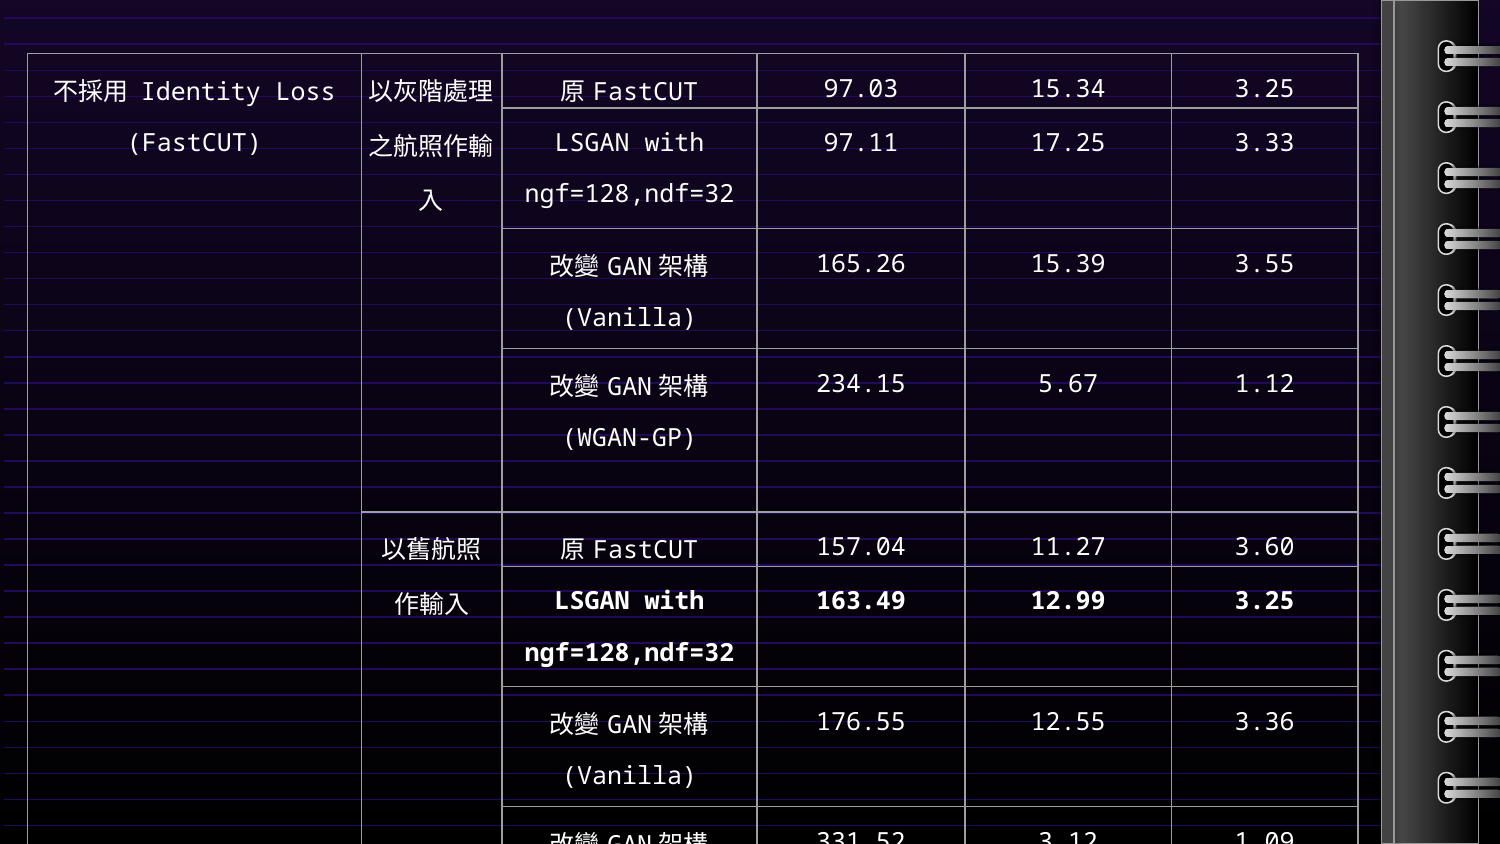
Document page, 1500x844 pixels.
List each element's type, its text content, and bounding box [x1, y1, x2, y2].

table_cell 3.60 [1172, 513, 1357, 566]
table_cell 3.36 [1172, 687, 1357, 806]
table_header 3.25 [1172, 54, 1357, 107]
table_cell 165.26 [758, 229, 964, 348]
table_header 不採用 Identity Loss (FastCUT) [28, 54, 361, 844]
table_cell 3.12 [966, 807, 1171, 844]
table_cell 11.27 [966, 513, 1171, 566]
table_cell 17.25 [966, 109, 1171, 228]
table_cell 97.11 [758, 109, 964, 228]
table_cell 163.49 [758, 567, 964, 686]
table_cell 15.39 [966, 229, 1171, 348]
table_cell 331.52 [758, 807, 964, 844]
table_cell LSGAN with ngf=128,ndf=32 [503, 109, 756, 228]
table_cell 原FastCUT [503, 513, 756, 566]
table_cell 1.09 [1172, 807, 1357, 844]
table_cell 改變GAN架構 (Vanilla) [503, 229, 756, 348]
table_cell 3.25 [1172, 567, 1357, 686]
table_header 原FastCUT [503, 54, 756, 107]
table_cell 1.12 [1172, 349, 1357, 511]
table_header 15.34 [966, 54, 1171, 107]
table_cell 5.67 [966, 349, 1171, 511]
table_cell 176.55 [758, 687, 964, 806]
table_cell 157.04 [758, 513, 964, 566]
table_header 97.03 [758, 54, 964, 107]
table_cell 234.15 [758, 349, 964, 511]
table_cell 改變GAN架構 (WGAN-GP) [503, 349, 756, 511]
table_cell 3.55 [1172, 229, 1357, 348]
table_cell 12.99 [966, 567, 1171, 686]
table_cell 12.55 [966, 687, 1171, 806]
table_header 以灰階處理之航照作輸入 [362, 54, 501, 511]
table_cell 改變GAN架構 (WGAN-GP) [503, 807, 756, 844]
table_cell 以舊航照 作輸入 [362, 513, 501, 844]
table_cell 3.33 [1172, 109, 1357, 228]
table_cell 改變GAN架構 (Vanilla) [503, 687, 756, 806]
table_cell LSGAN with ngf=128,ndf=32 [503, 567, 756, 686]
